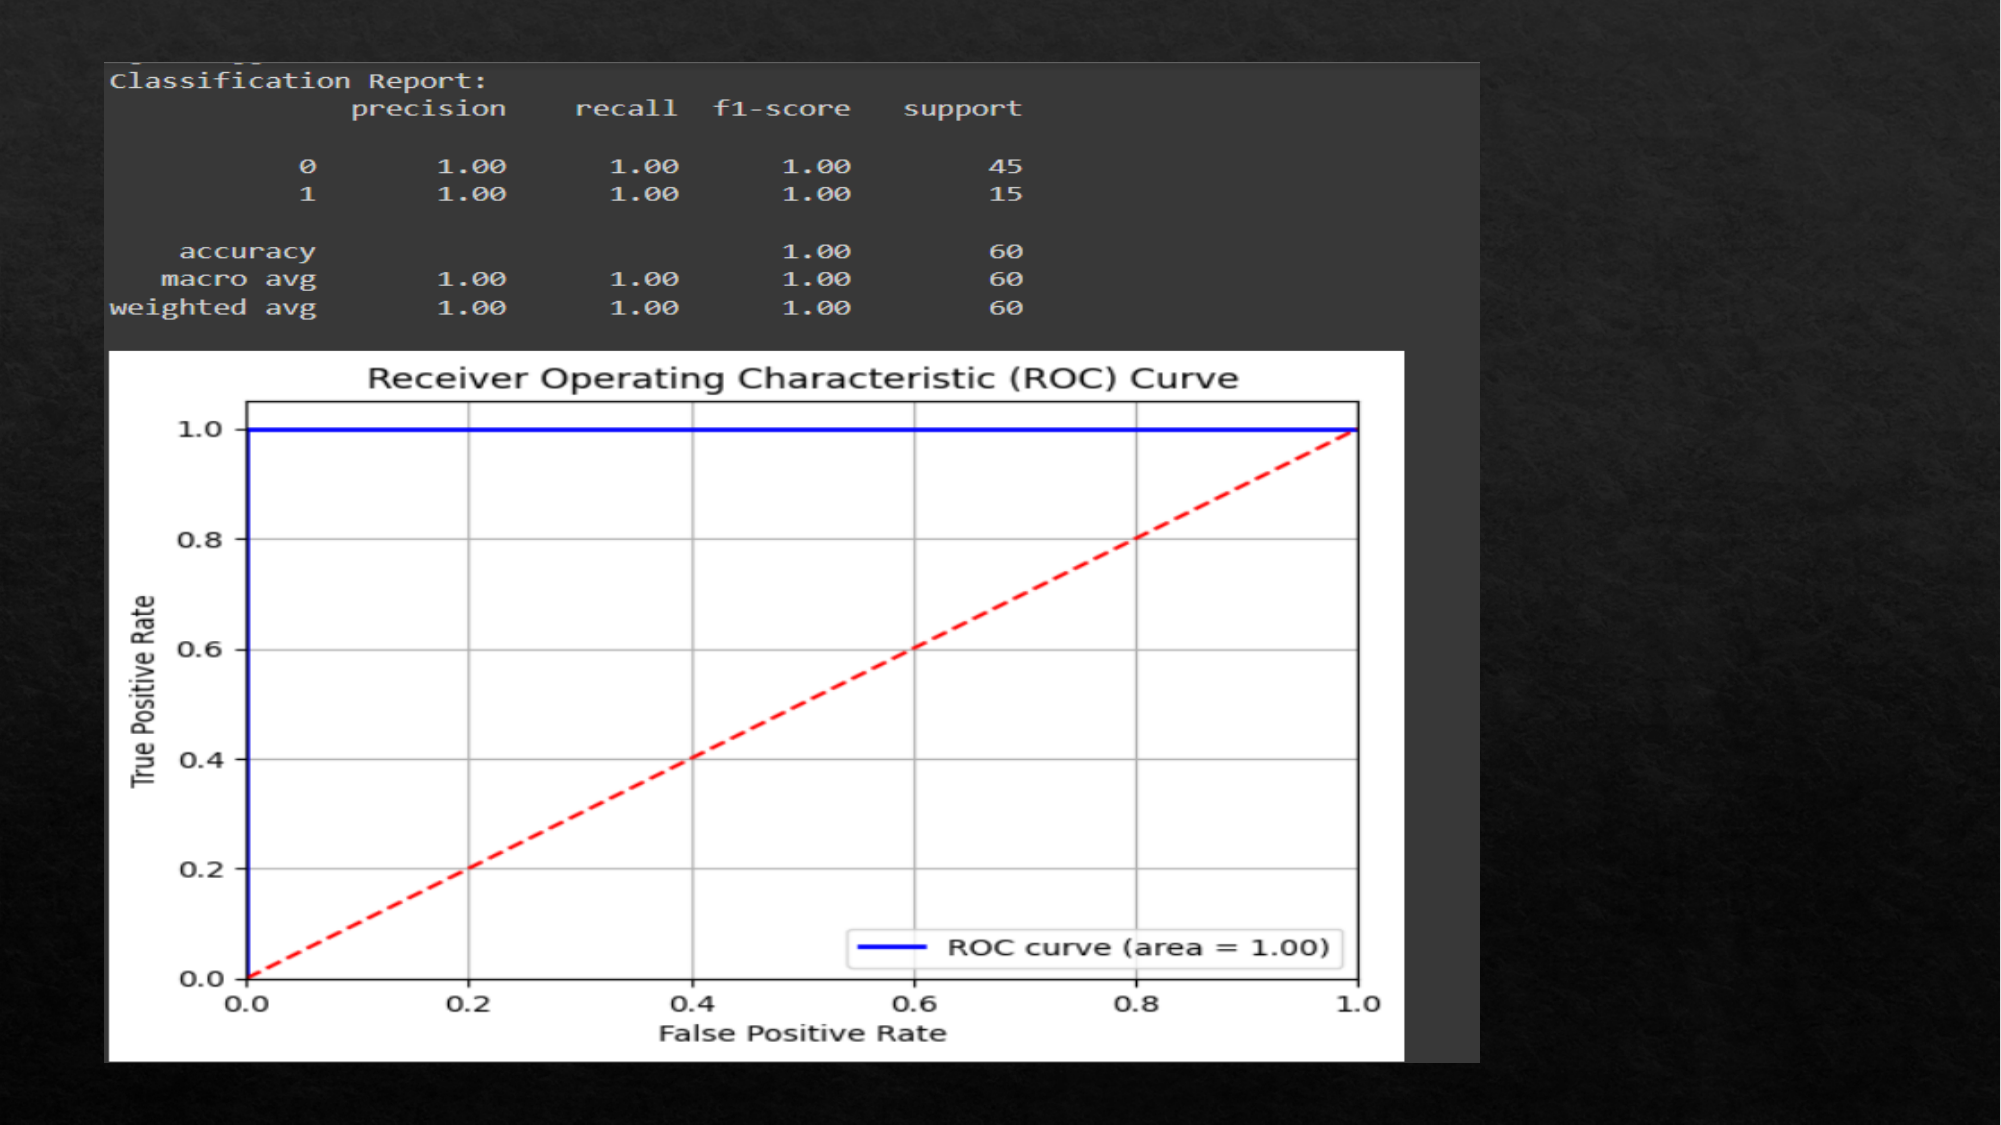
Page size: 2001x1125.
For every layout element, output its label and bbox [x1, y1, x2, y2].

picture [104, 62, 1481, 1063]
